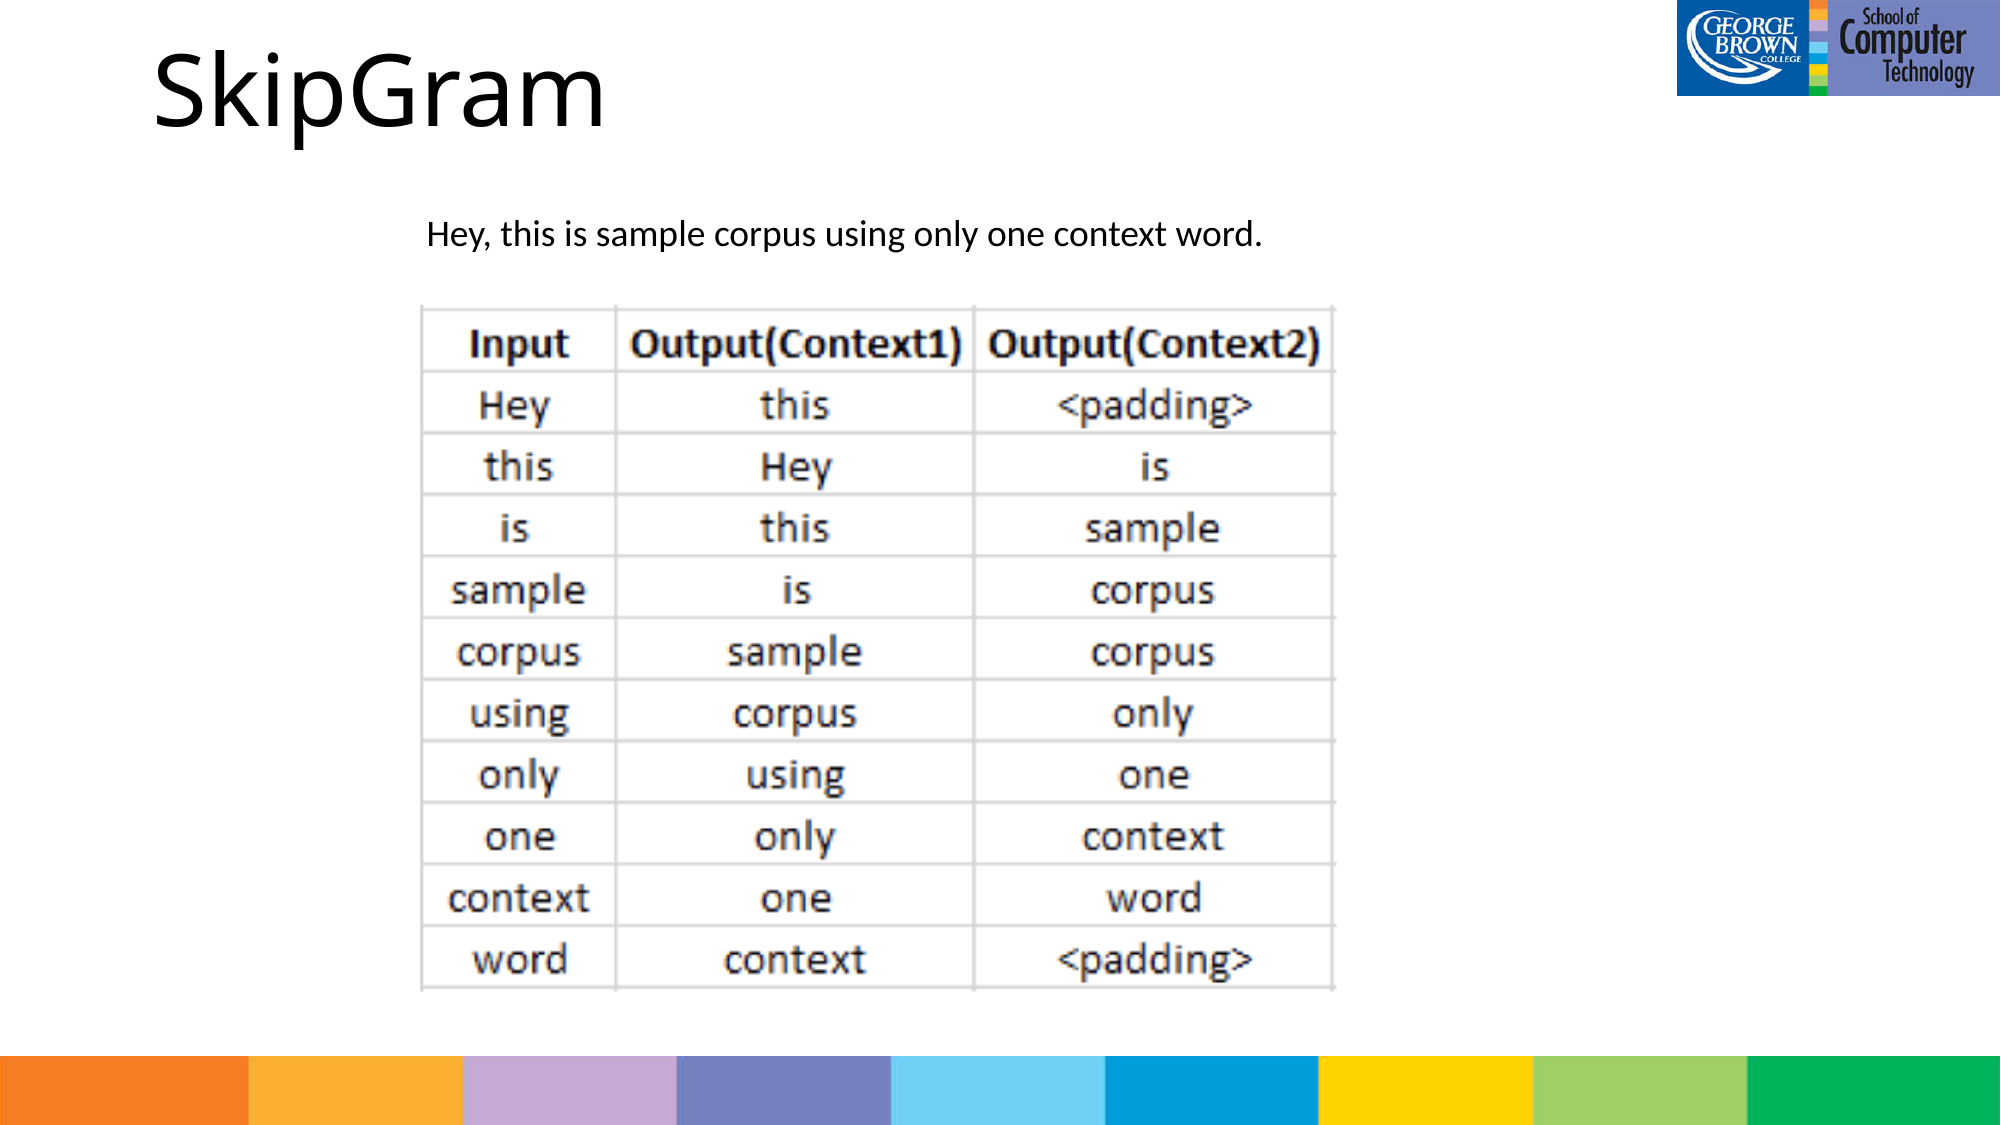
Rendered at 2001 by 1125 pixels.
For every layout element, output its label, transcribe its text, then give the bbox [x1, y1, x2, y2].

picture [1677, 0, 2000, 96]
picture [1318, 1056, 2000, 1125]
text_box Hey, this is sample corpus using only one context word. [411, 201, 1381, 262]
picture [0, 1056, 1105, 1125]
title SkipGram [137, 0, 1863, 203]
picture [392, 281, 1365, 1025]
